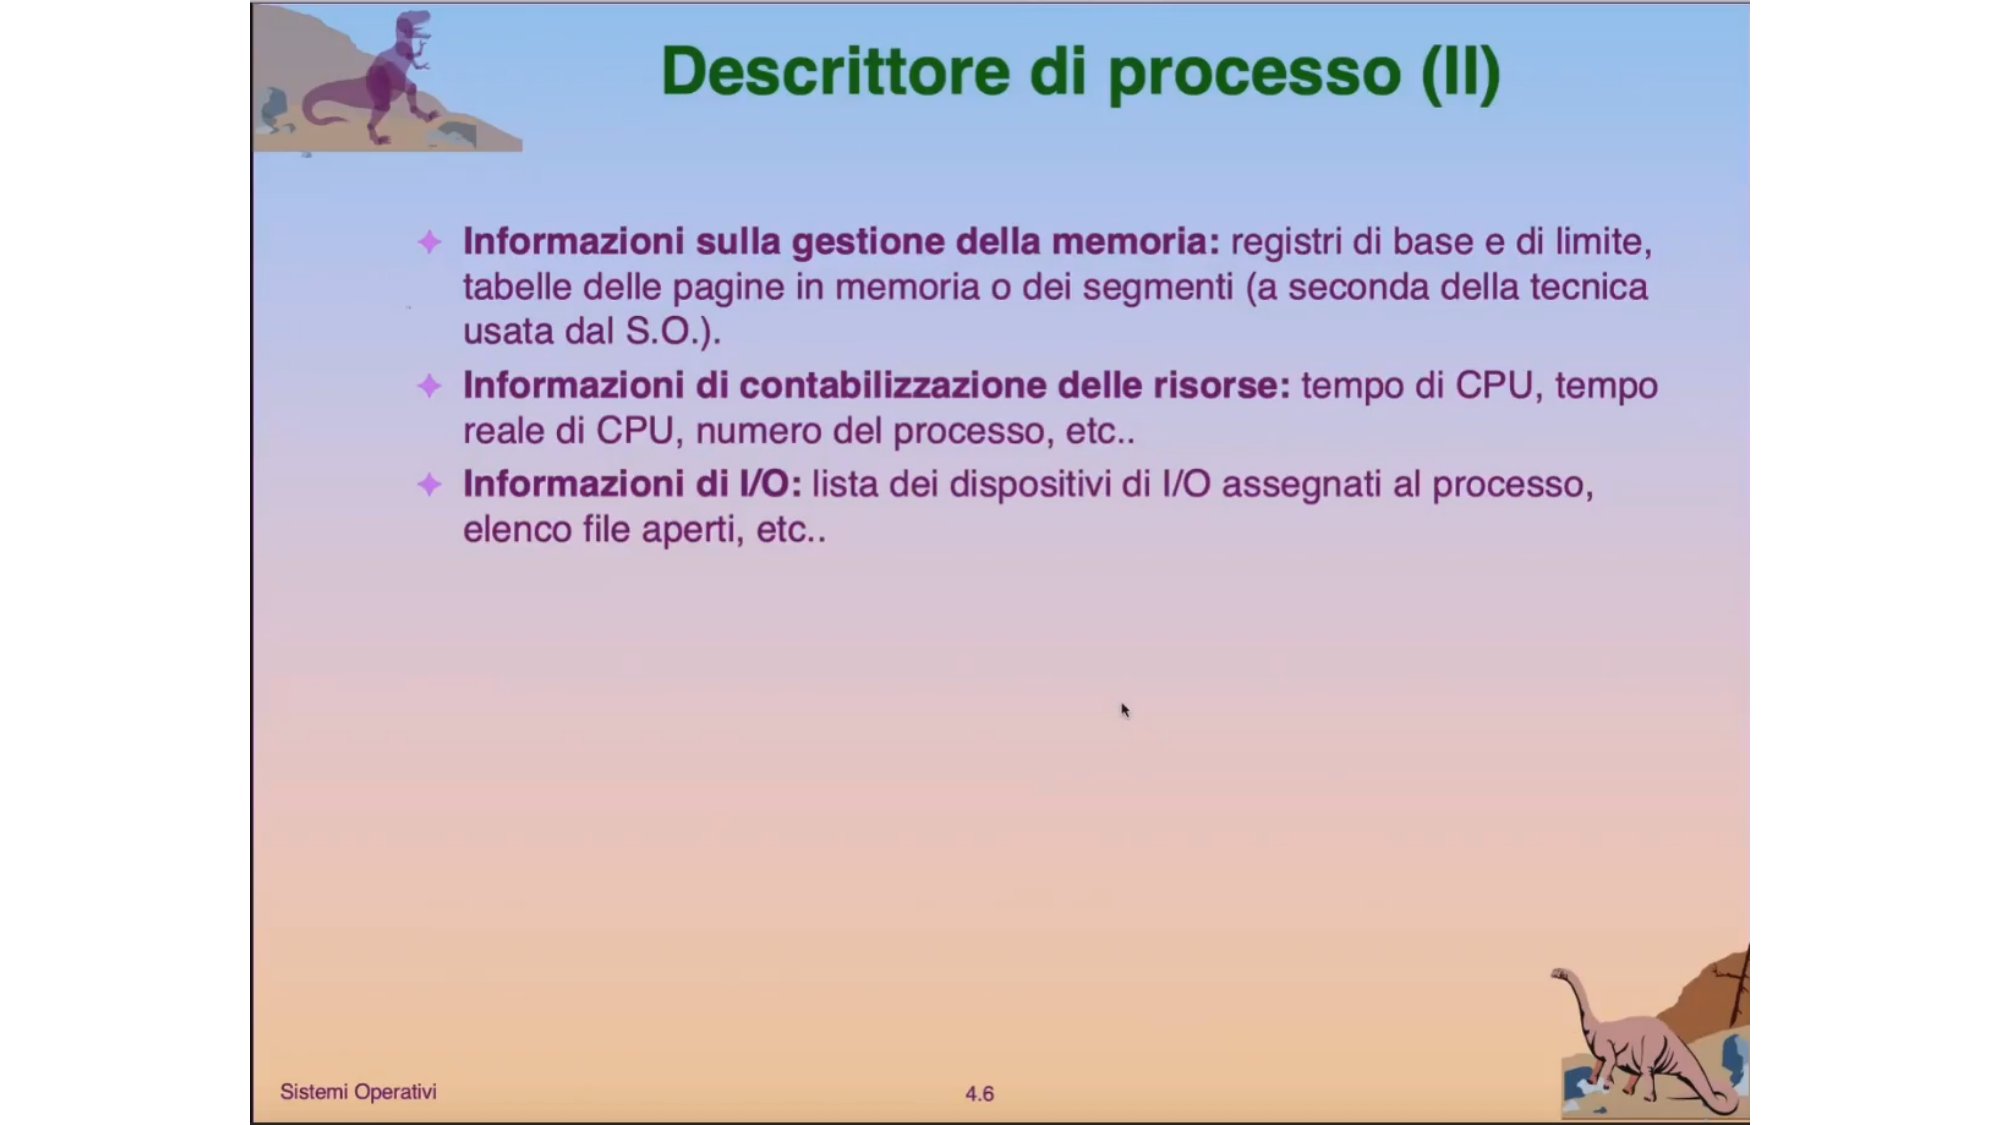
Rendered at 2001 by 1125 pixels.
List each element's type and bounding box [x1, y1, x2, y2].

picture [250, 0, 1750, 1125]
